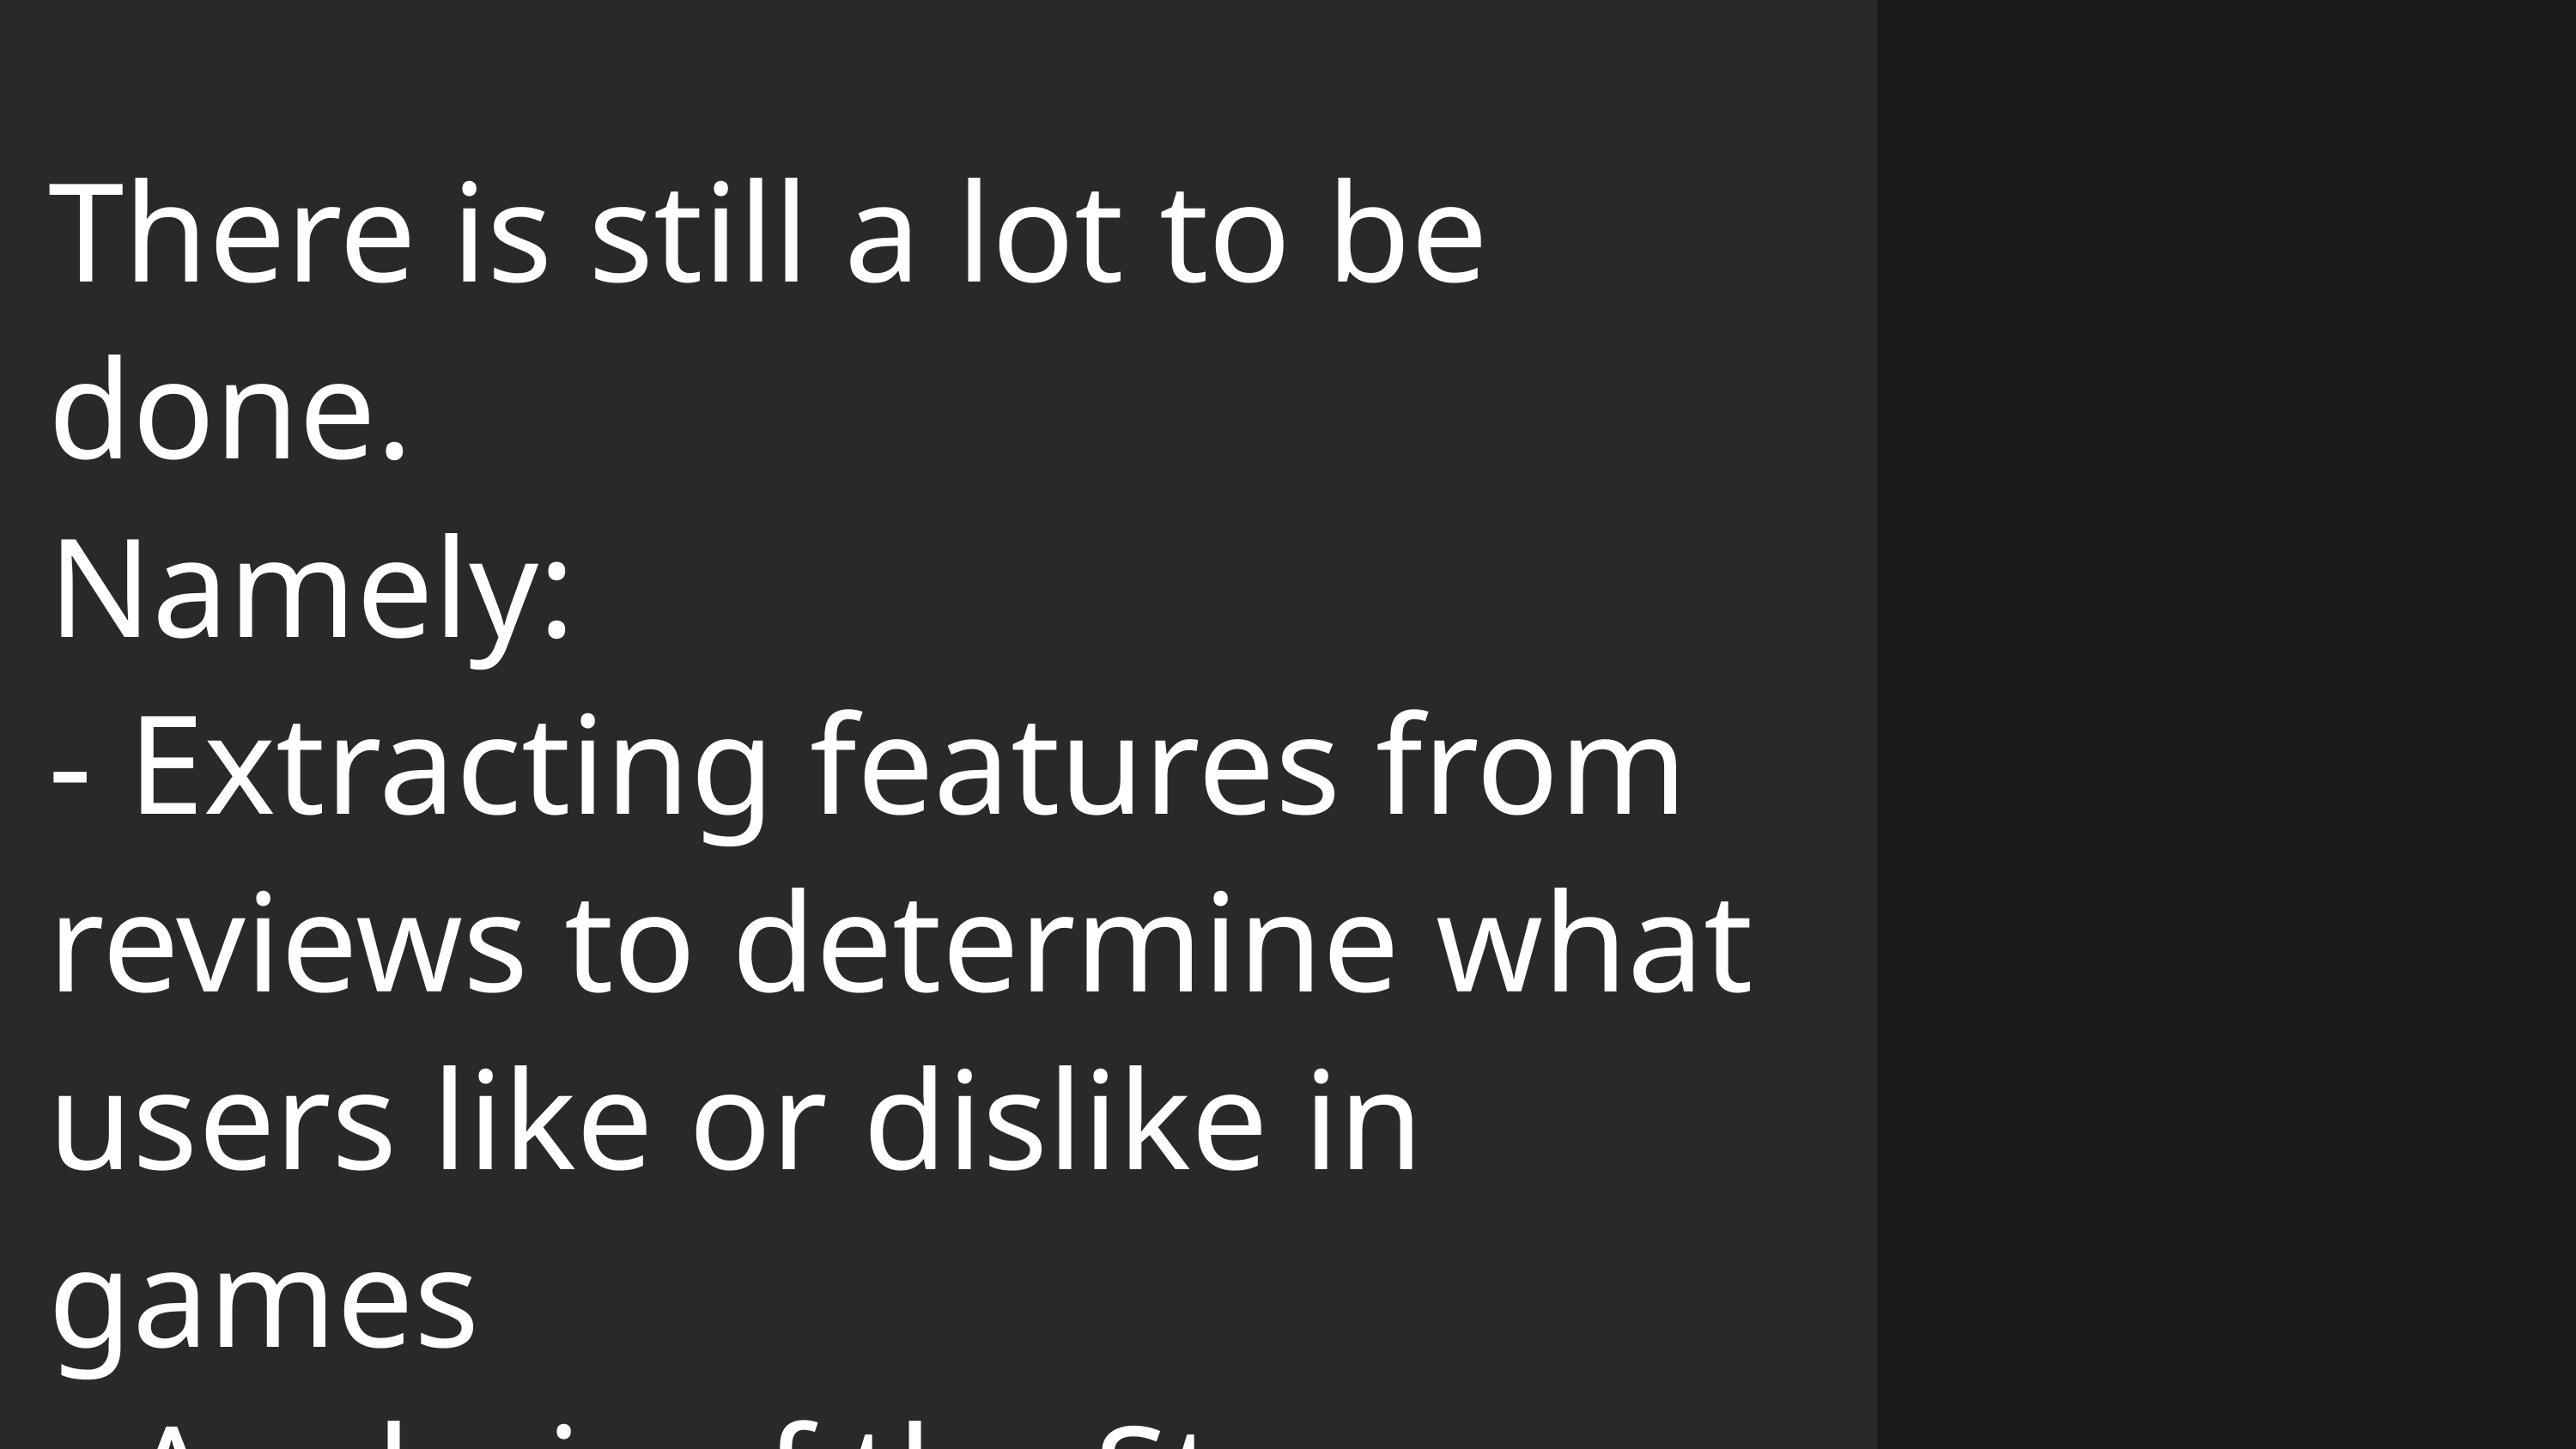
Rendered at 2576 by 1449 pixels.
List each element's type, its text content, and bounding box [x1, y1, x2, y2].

text_box There is still a lot to be done. Namely: - Extracting features from reviews to determine what users like or dislike in games - Analysis of the Steam Dataset [48, 131, 1807, 1449]
text_box [0, 0, 1878, 1449]
